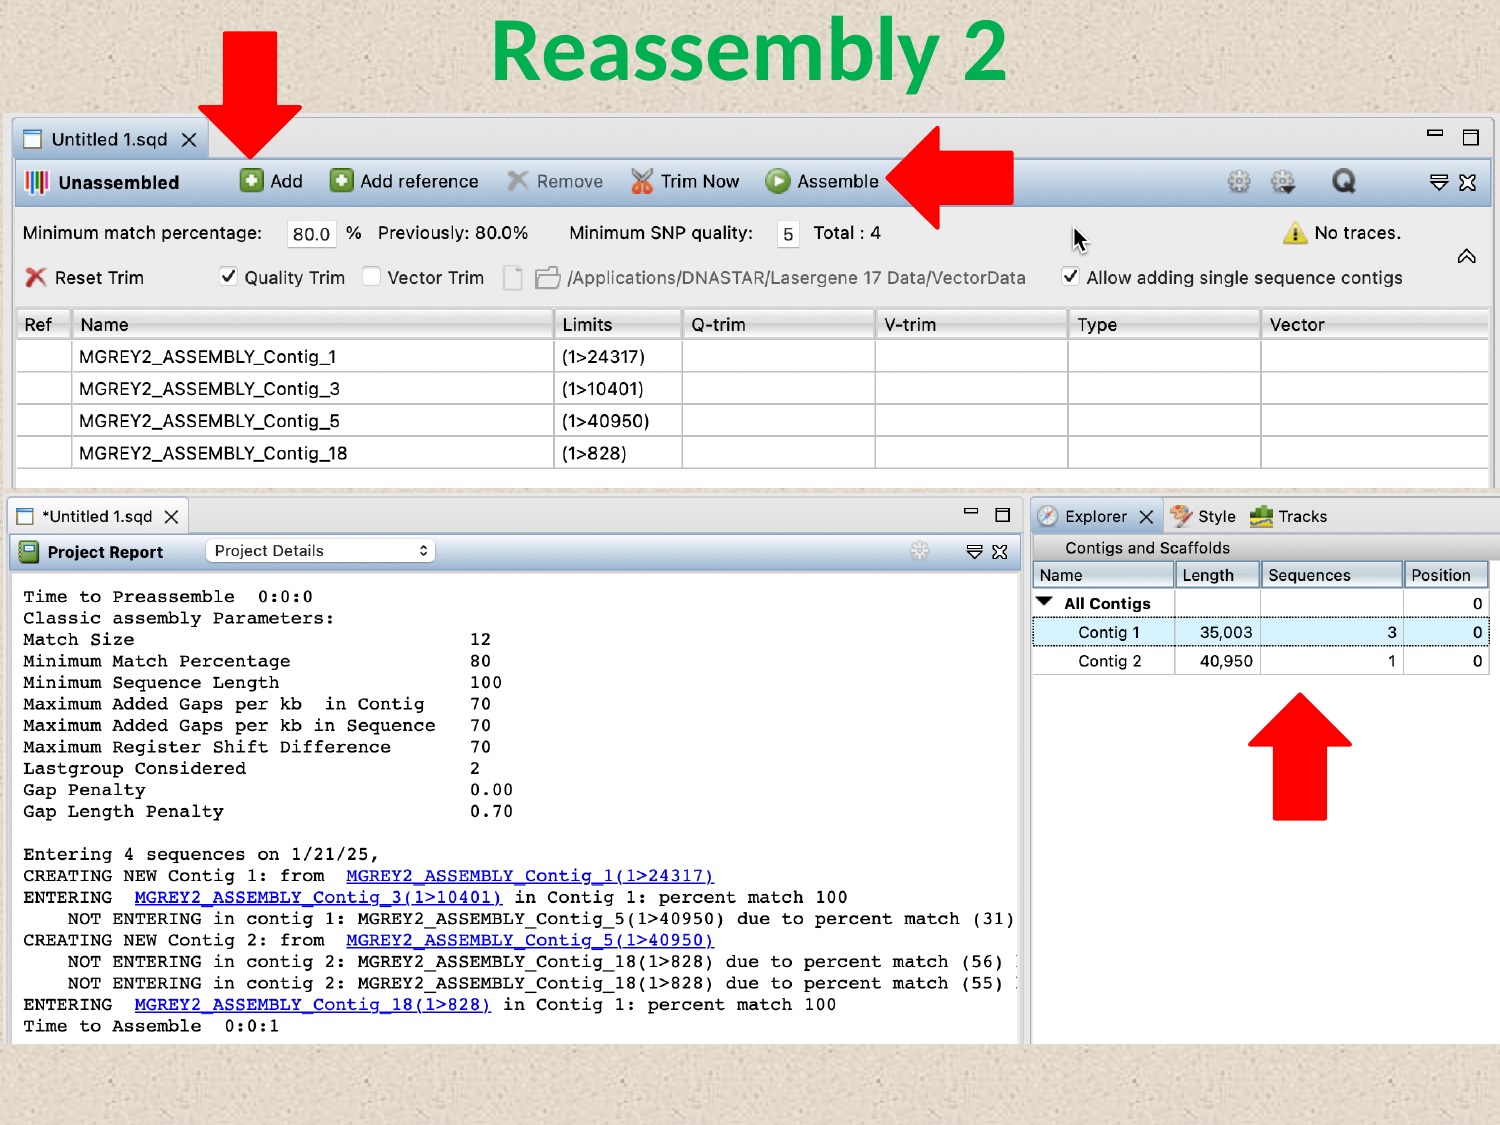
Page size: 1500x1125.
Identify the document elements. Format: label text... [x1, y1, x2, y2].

title Reassembly 2 [75, 0, 1425, 112]
picture [0, 0, 1500, 1125]
text_box [198, 31, 302, 112]
